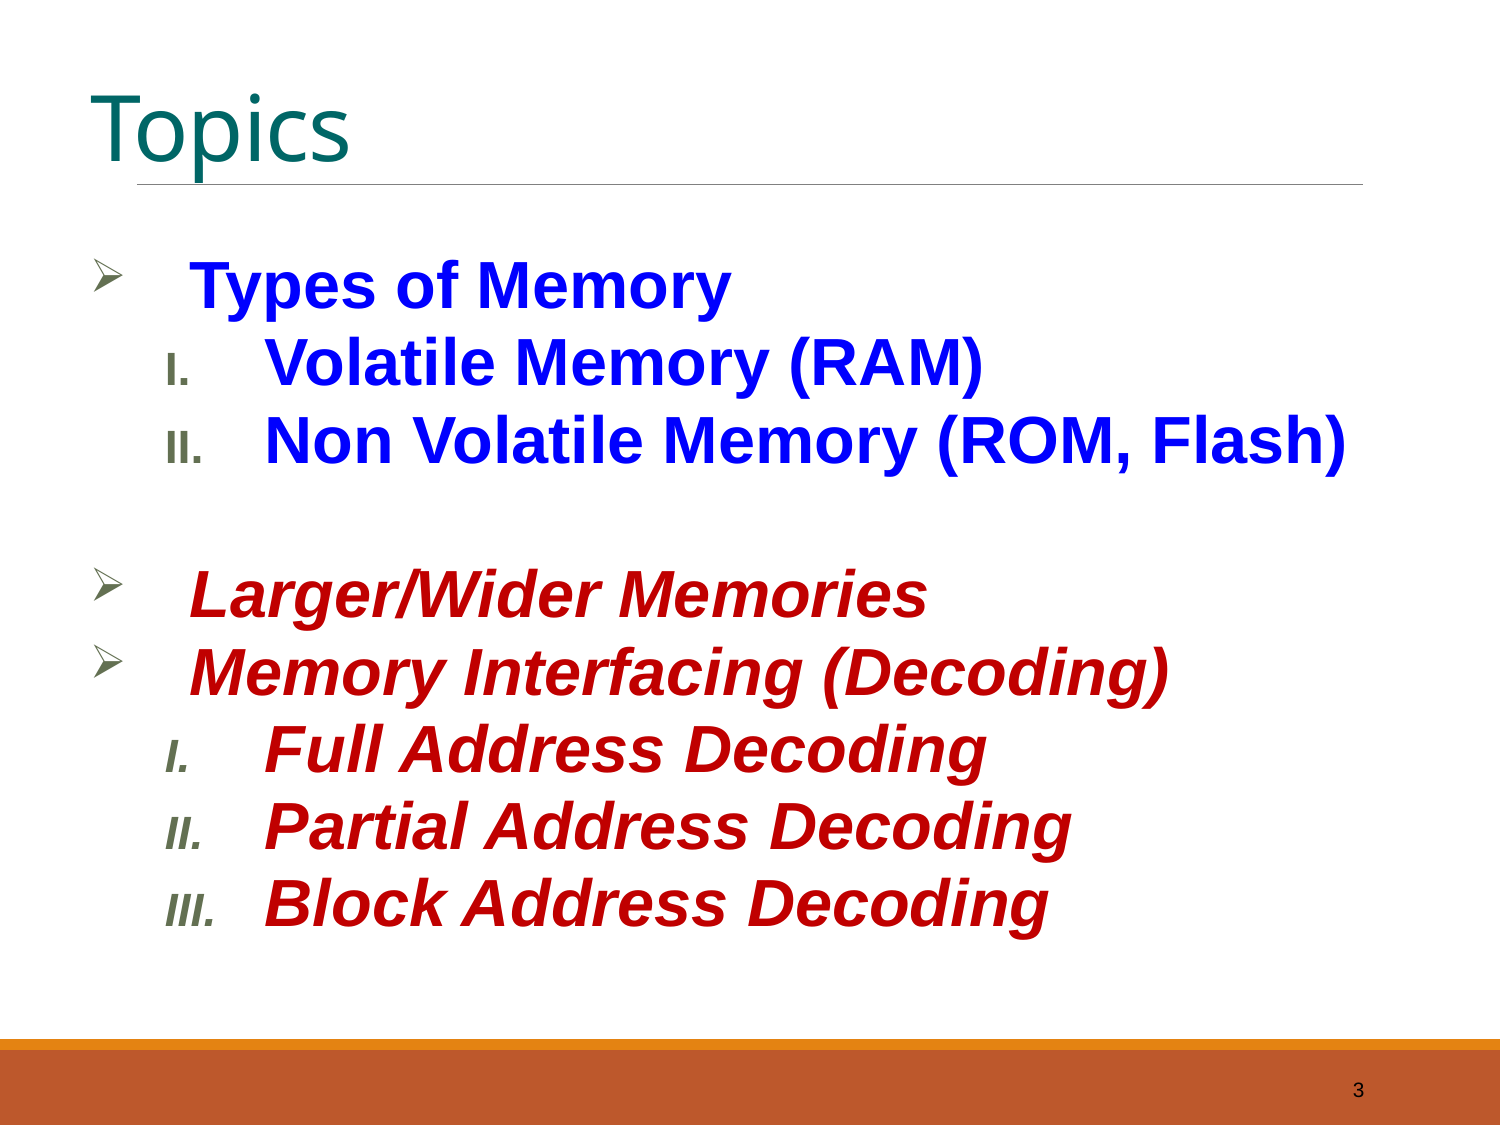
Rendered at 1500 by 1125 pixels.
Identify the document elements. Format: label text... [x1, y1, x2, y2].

text_box Types of Memory Volatile Memory (RAM) Non Volatile Memory (ROM, Flash) Larger/Wider Memories Memory Interfacing (Decoding) Full Address Decoding Partial Address Decoding Block Address Decoding [75, 249, 1463, 1025]
title Topics [75, 62, 1350, 188]
slide_number 3 [1218, 1059, 1380, 1120]
